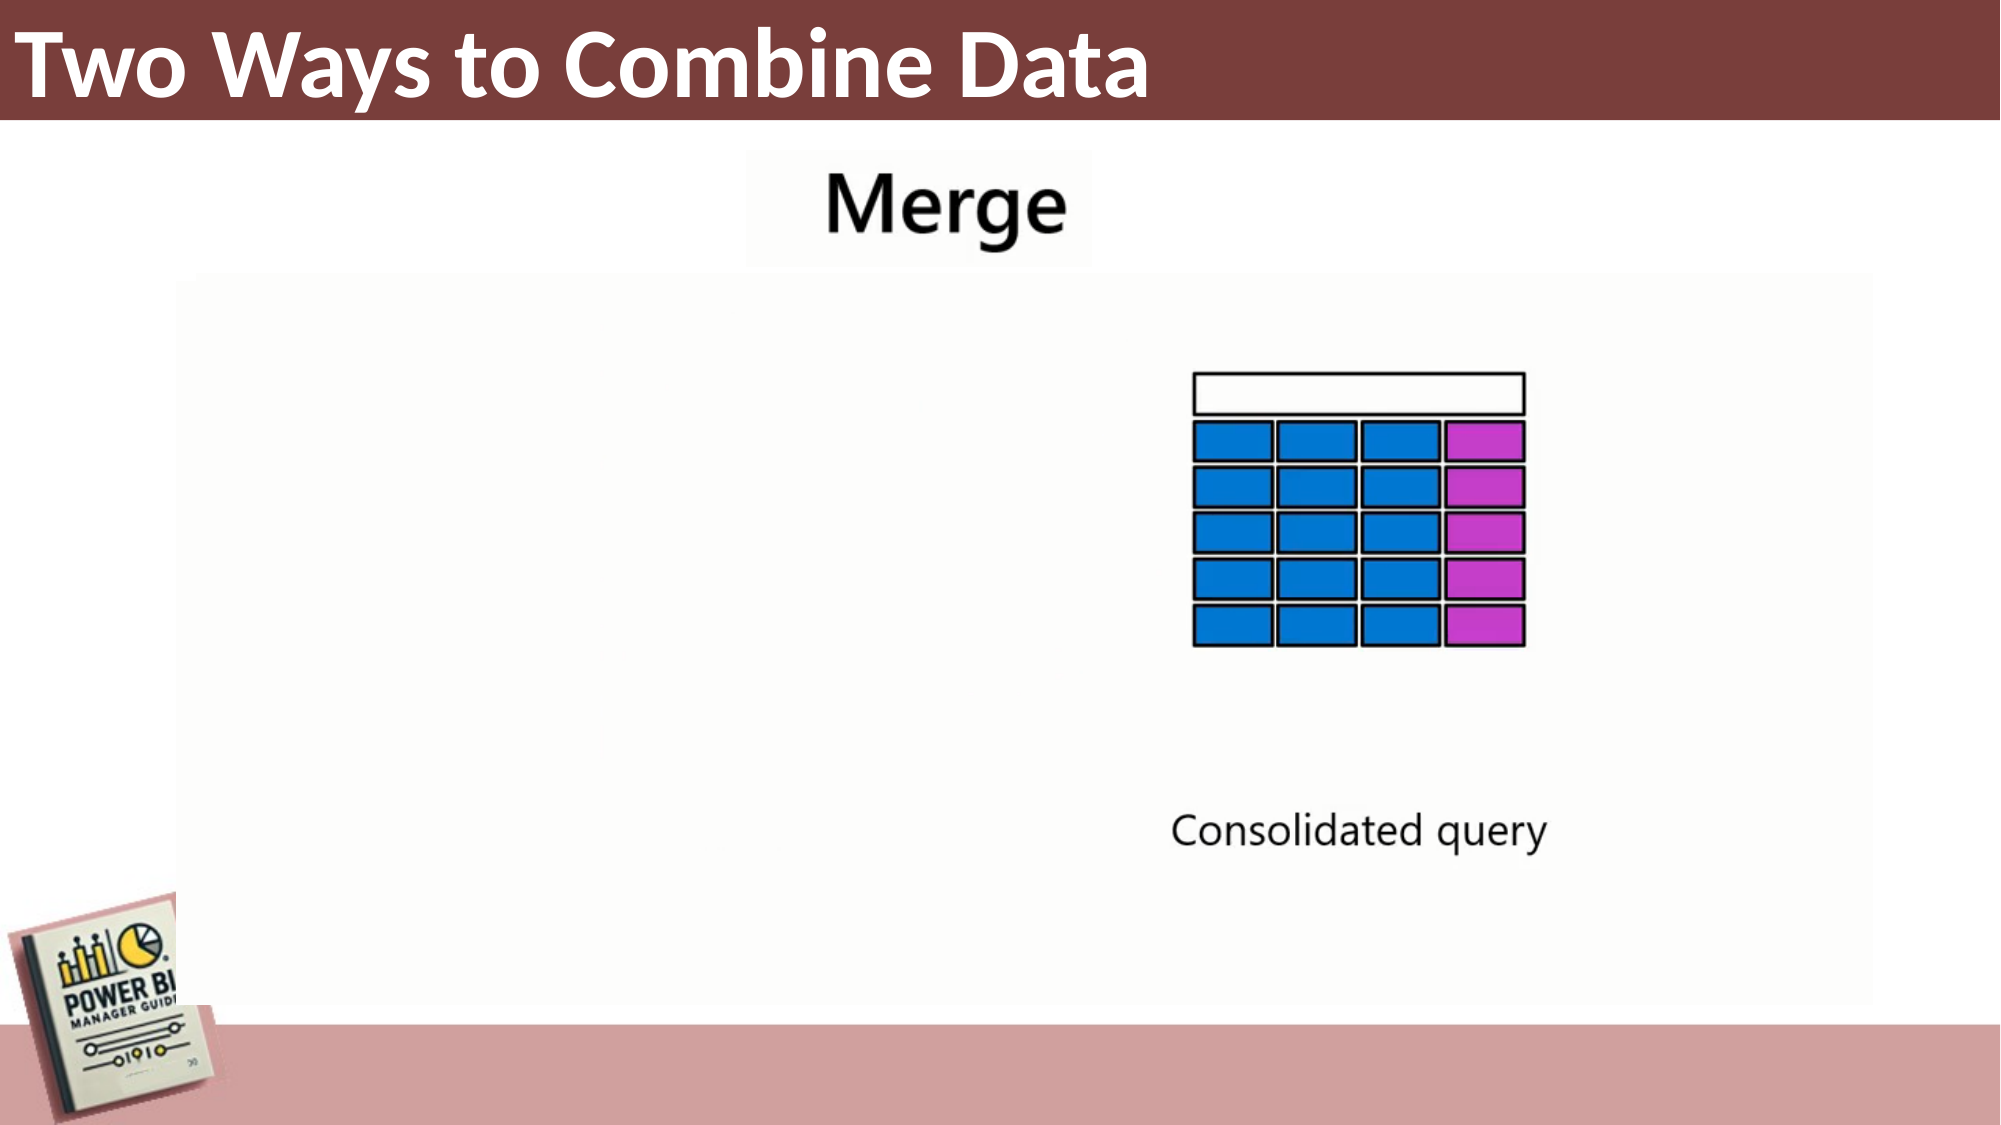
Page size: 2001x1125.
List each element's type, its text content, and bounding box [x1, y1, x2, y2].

text_box Two Ways to Combine Data [0, 0, 2000, 121]
picture [0, 0, 2001, 1125]
